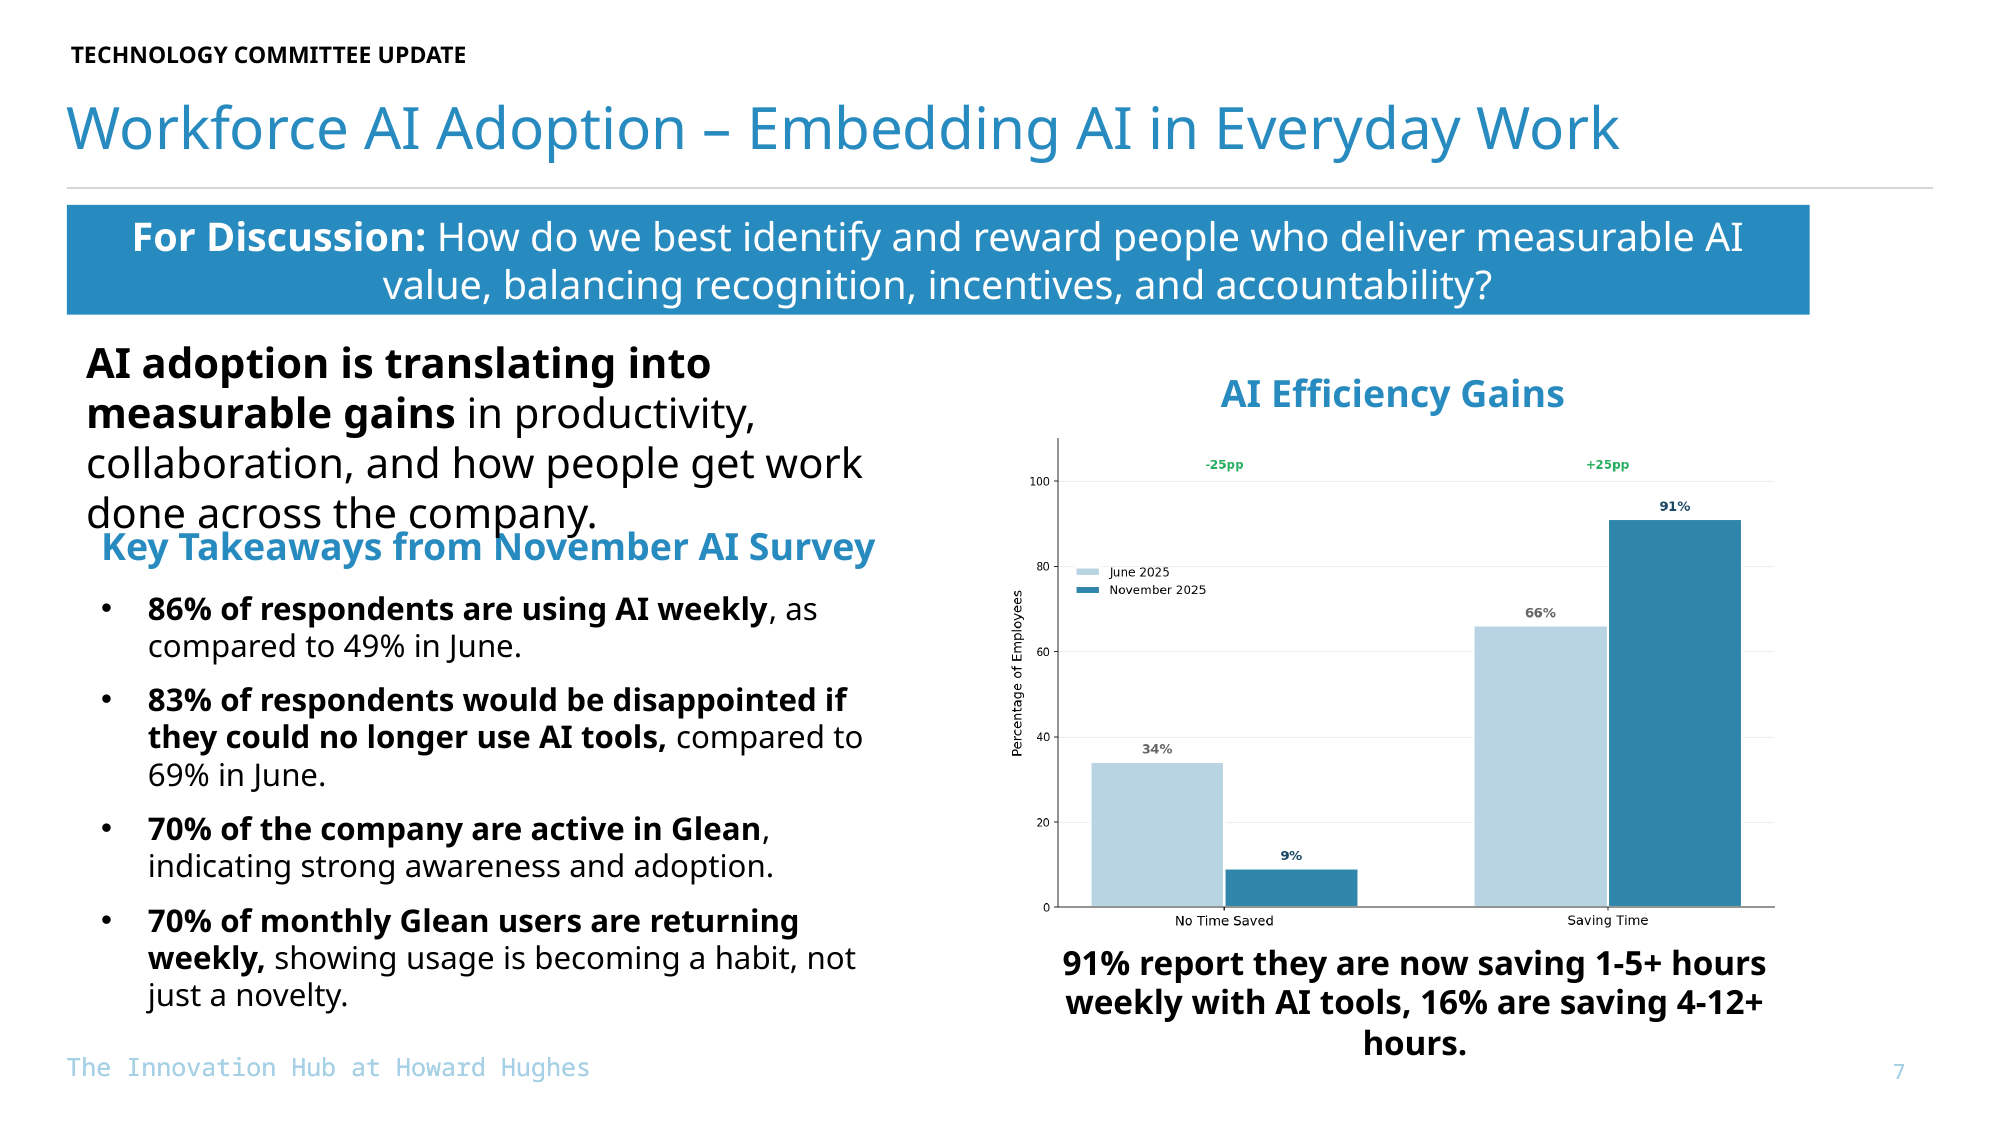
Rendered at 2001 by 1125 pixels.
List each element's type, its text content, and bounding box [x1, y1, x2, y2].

picture [1004, 423, 1782, 935]
text_box Key Takeaways from November AI Survey 86% of respondents are using AI weekly, as compared to 49% in June. 83% of respondents would be disappointed if they could no longer use AI tools, compared to 69% in June. 70% of the company are active in Glean, indicating strong awareness and adoption. 70% of monthly Glean users are returning weekly, showing usage is becoming a habit, not just a novelty. [86, 515, 915, 1021]
text_box 7 [1893, 1051, 1974, 1115]
text_box AI adoption is translating into measurable gains in productivity, collaboration, and how people get work done across the company. [86, 336, 882, 537]
title Workforce AI Adoption – Embedding AI in Everyday Work [66, 91, 1882, 163]
text_box TECHNOLOGY COMMITTEE UPDATE [55, 33, 1867, 76]
text_box AI Efficiency Gains [1103, 362, 1684, 423]
text_box 91% report they are now saving 1-5+ hours weekly with AI tools, 16% are saving 4-12+ hours. [1033, 934, 1797, 1070]
text_box For Discussion: How do we best identify and reward people who deliver measurable AI value, balancing recognition, incentives, and accountability? [66, 204, 1810, 315]
text_box The Innovation Hub at Howard Hughes [66, 1051, 882, 1082]
